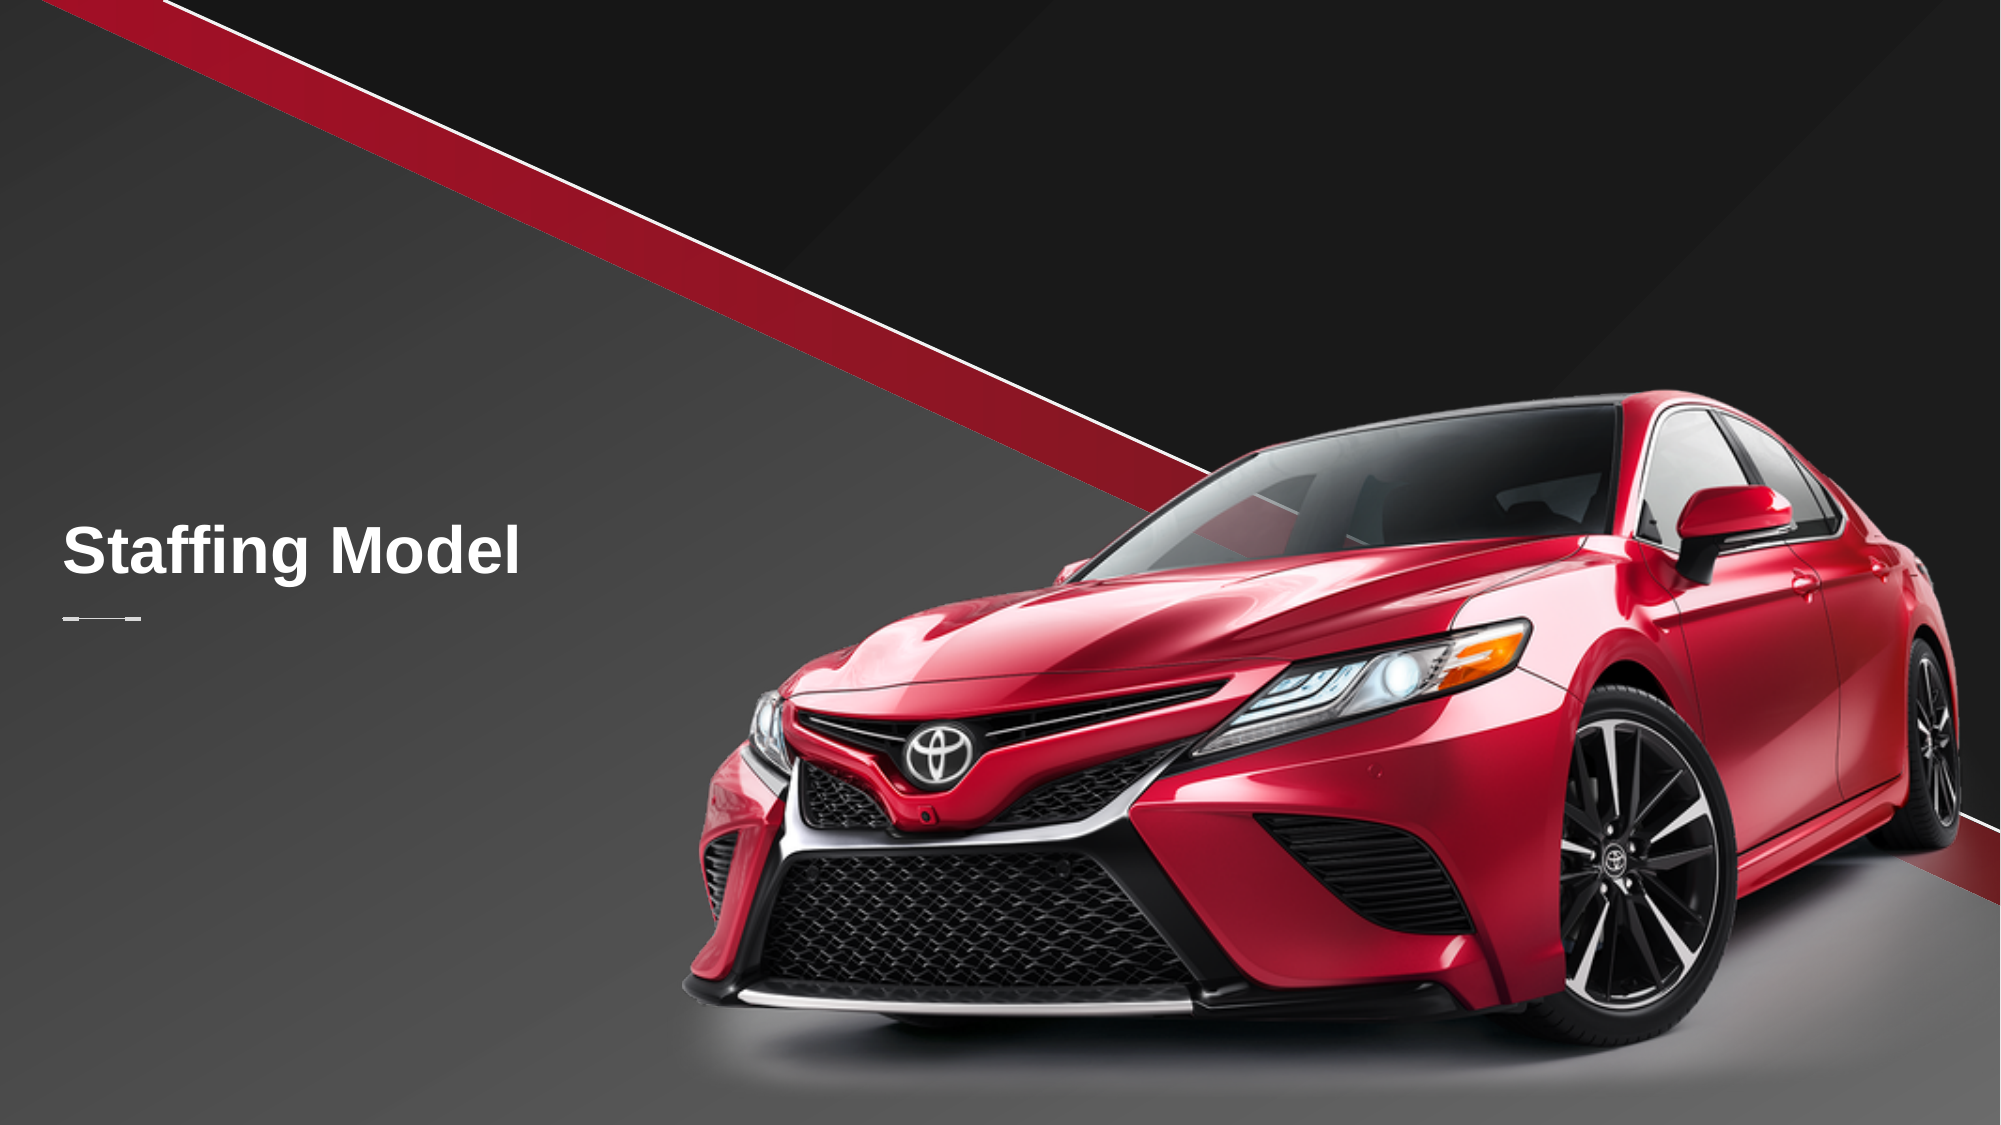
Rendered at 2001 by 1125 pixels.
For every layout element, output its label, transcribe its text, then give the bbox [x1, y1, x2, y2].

picture [665, 252, 2001, 1099]
title Staffing Model [63, 355, 888, 588]
